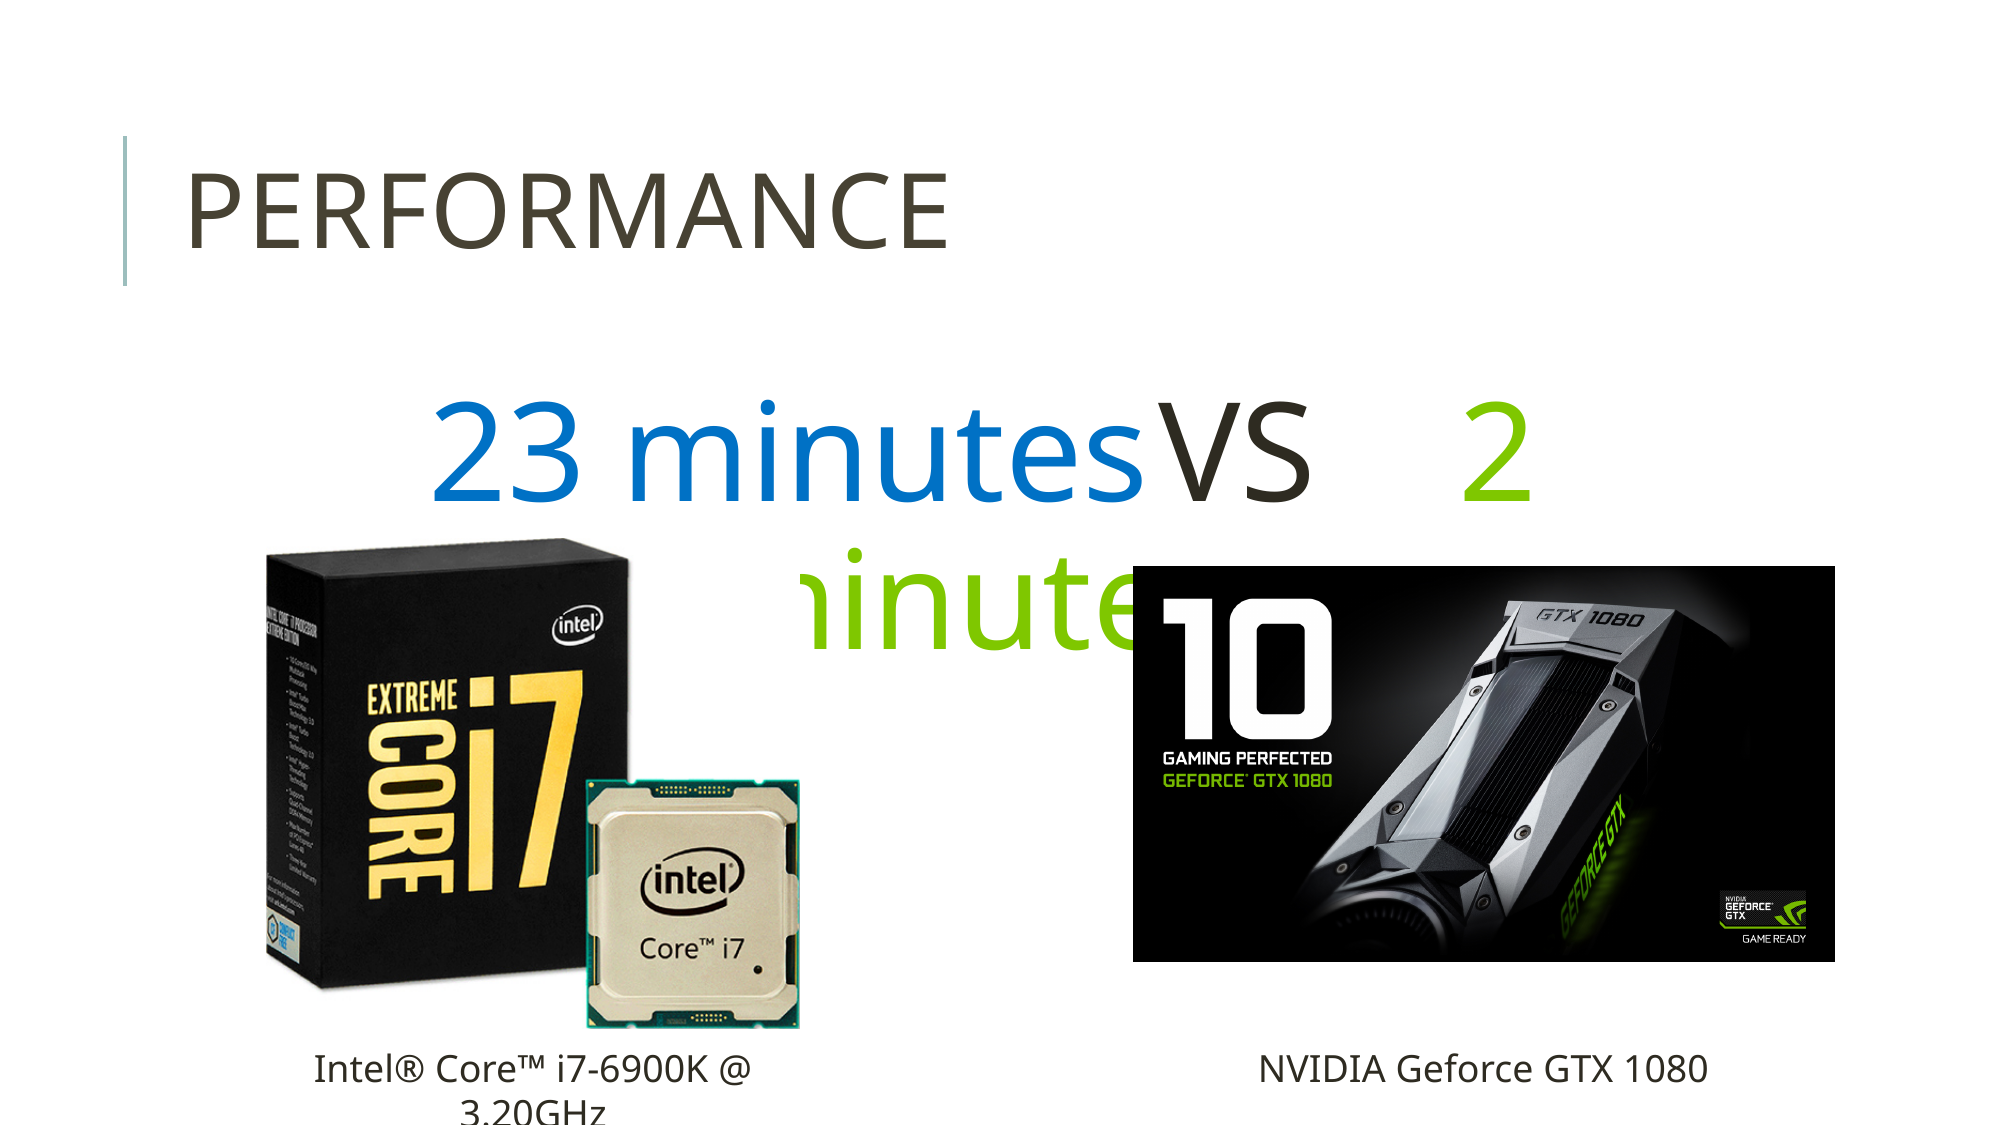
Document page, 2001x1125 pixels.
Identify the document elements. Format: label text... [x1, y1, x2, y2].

text_box NVIDIA Geforce GTX 1080 [1226, 1037, 1741, 1098]
picture [266, 538, 801, 1029]
text_box Intel® Core™ i7-6900K @ 3.20GHz [223, 1037, 843, 1125]
title Performance [168, 96, 1763, 342]
list 23 minutes VS 2 minutes [168, 375, 1763, 1035]
picture [1132, 566, 1835, 962]
